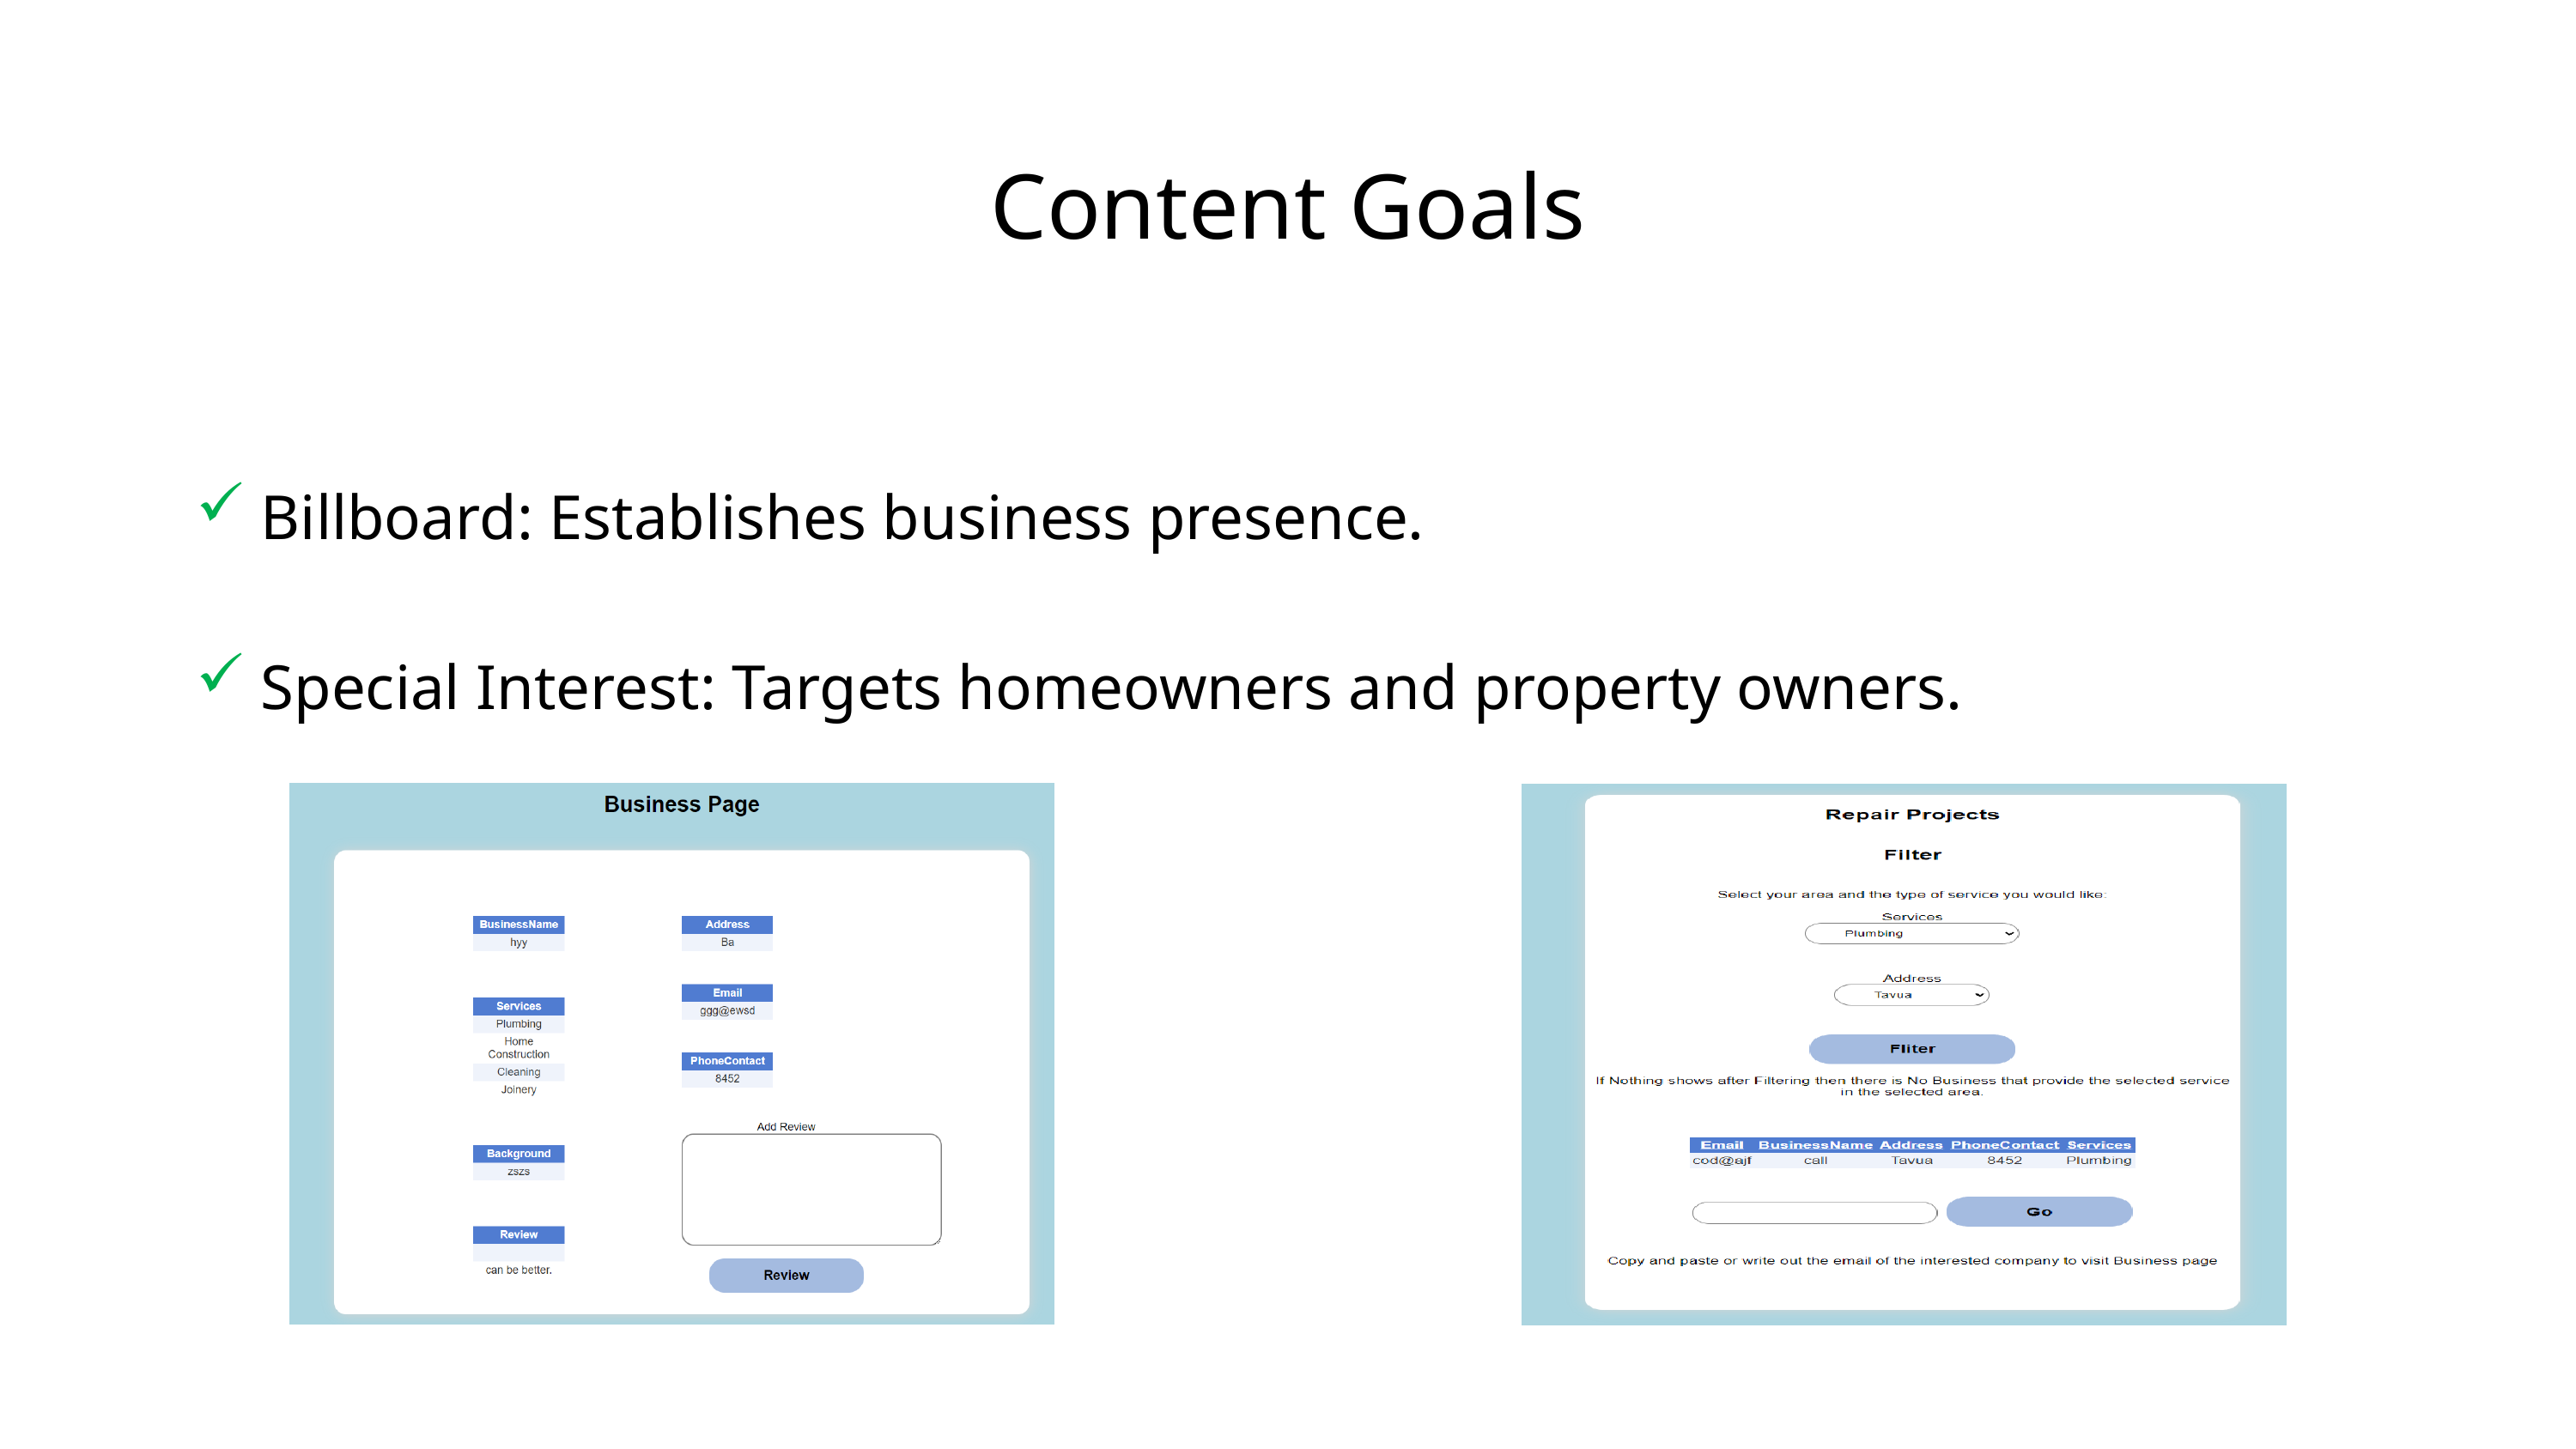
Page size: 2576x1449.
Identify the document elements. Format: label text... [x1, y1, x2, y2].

text_box Billboard: Establishes business presence. Special Interest: Targets homeowners and property owners. [144, 381, 2432, 978]
picture [289, 783, 1054, 1325]
text_box Content Goals [144, 131, 2432, 257]
picture [1522, 784, 2287, 1325]
